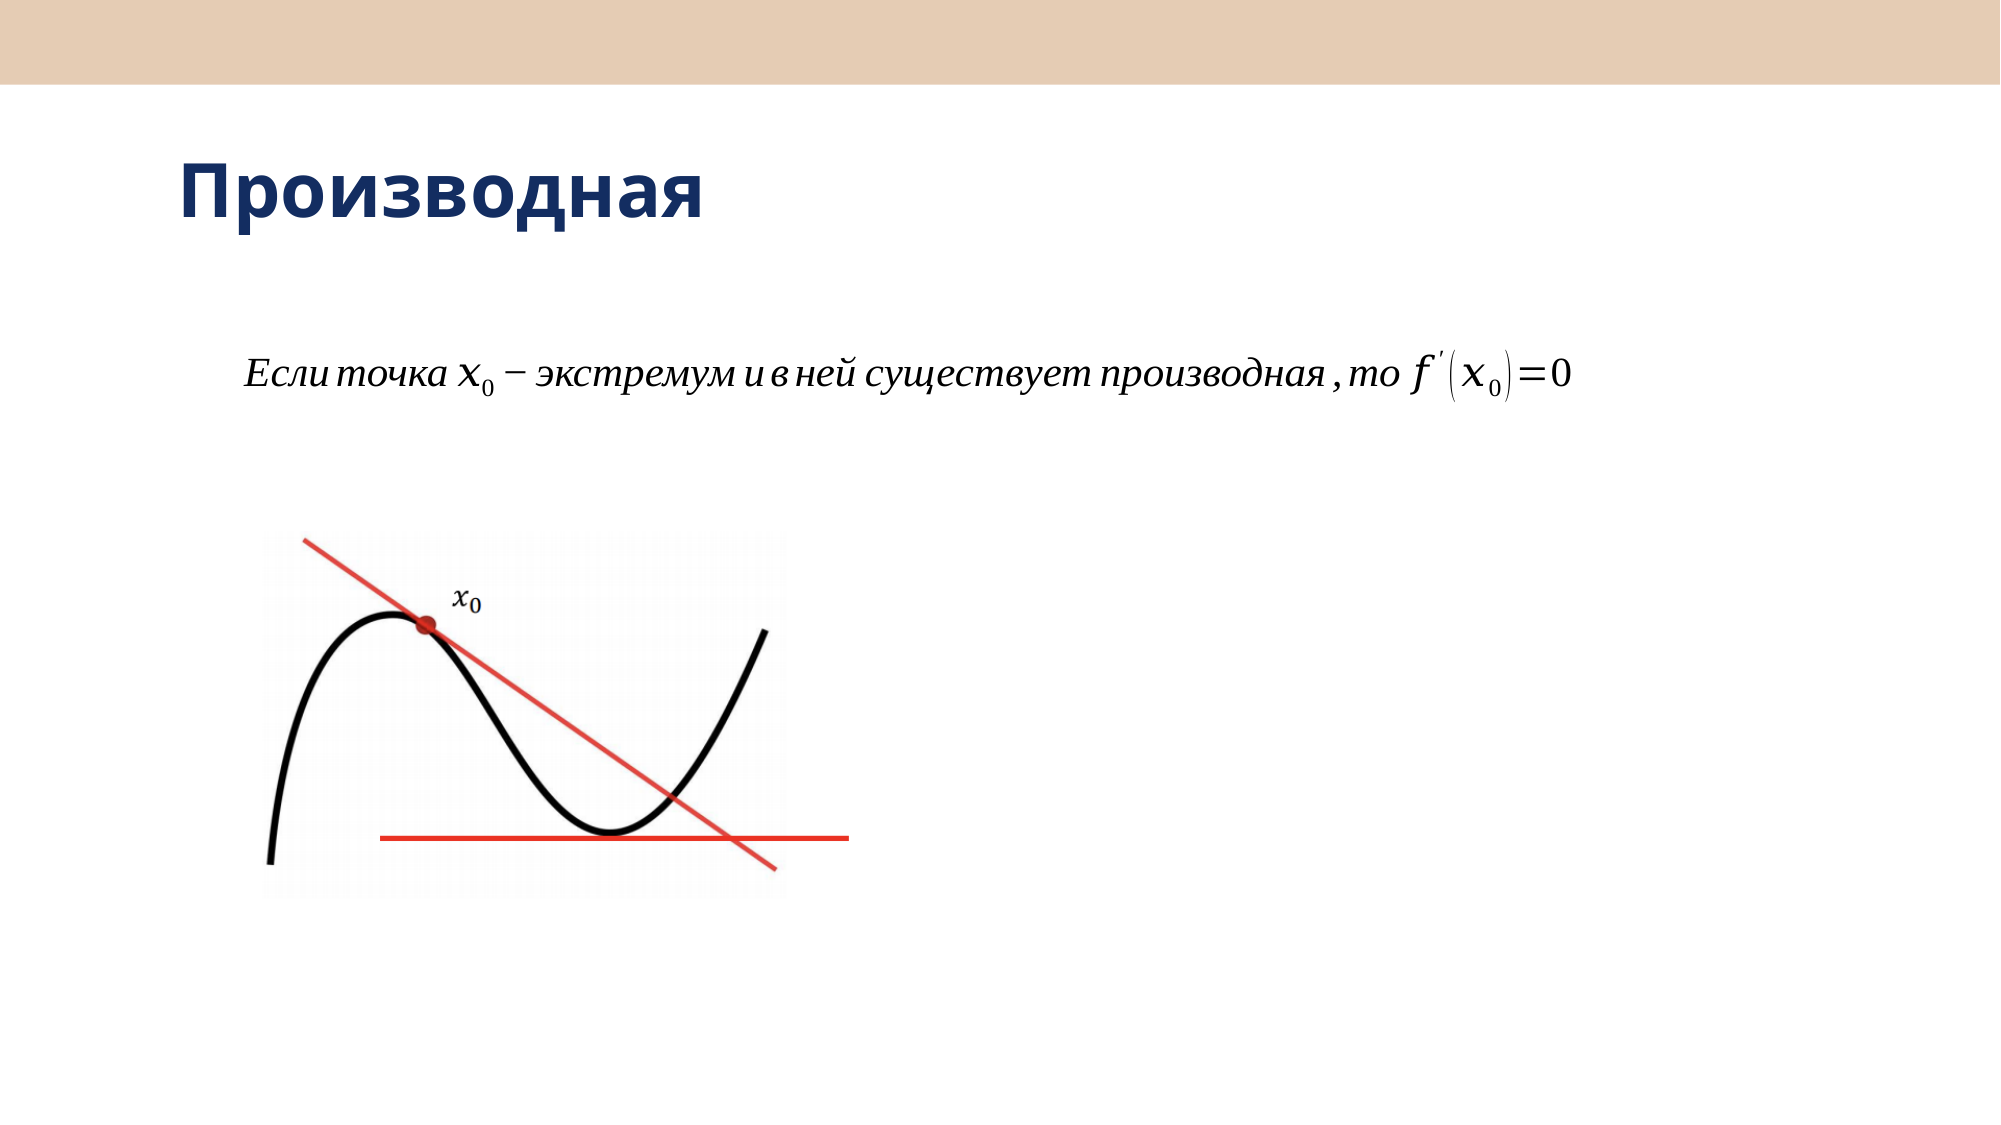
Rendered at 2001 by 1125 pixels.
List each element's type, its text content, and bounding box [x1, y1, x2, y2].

picture [162, 510, 899, 930]
text_box Производная [162, 84, 1888, 303]
